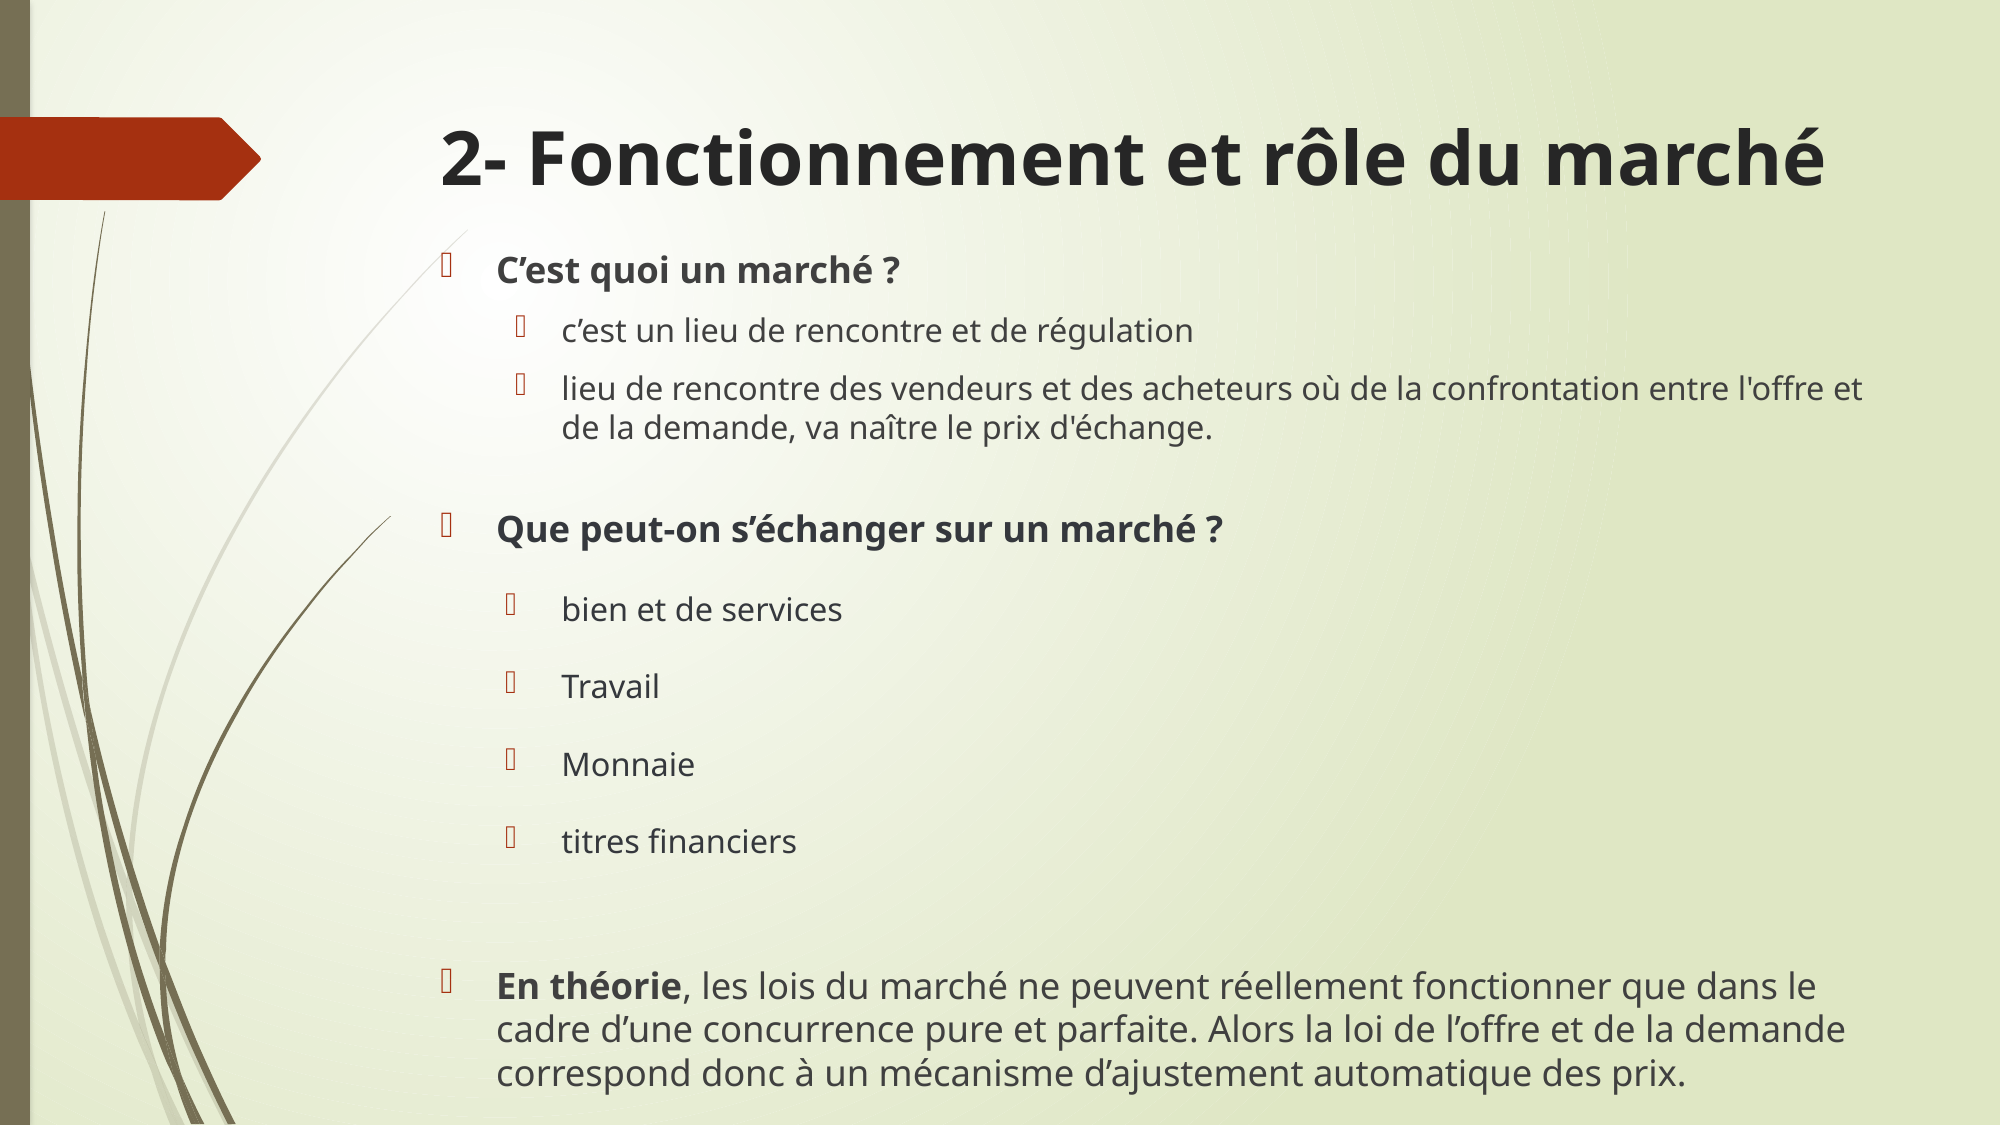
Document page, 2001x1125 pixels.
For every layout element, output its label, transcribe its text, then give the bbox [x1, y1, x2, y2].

title 2- Fonctionnement et rôle du marché [425, 102, 1888, 239]
list C’est quoi un marché ? c’est un lieu de rencontre et de régulation lieu de rencontre des vendeurs et des acheteurs où de la confrontation entre l'offre et de la demande, va naître le prix d'échange. Que peut-on s’échanger sur un marché ? bien et de services Travail Monnaie titres financiers En théorie, les lois du marché ne peuvent réellement fonctionner que dans le cadre d’une concurrence pure et parfaite. Alors la loi de l’offre et de la demande correspond donc à un mécanisme d’ajustement automatique des prix. [425, 239, 1888, 1107]
